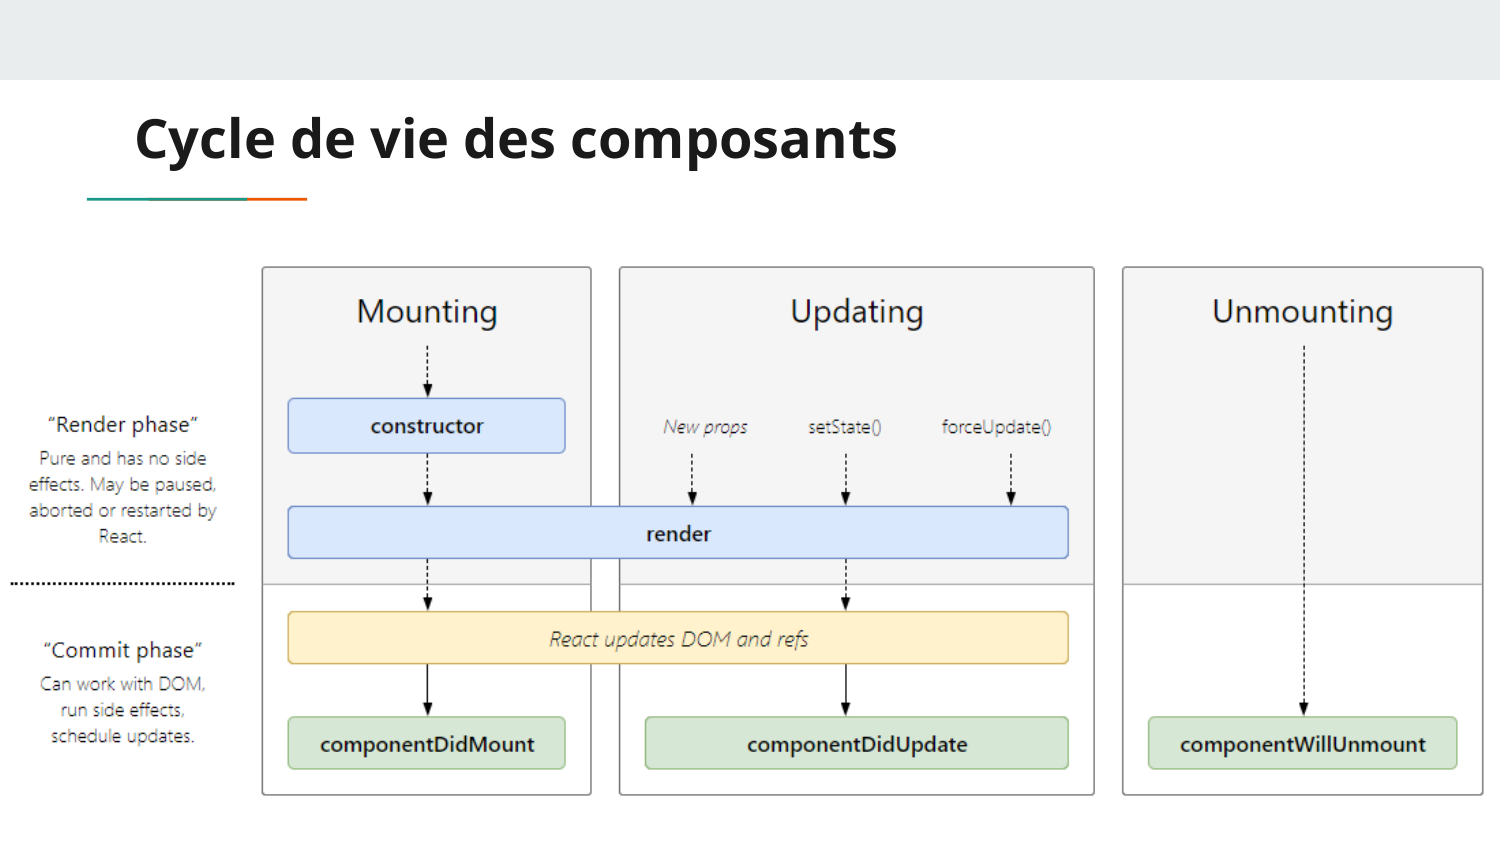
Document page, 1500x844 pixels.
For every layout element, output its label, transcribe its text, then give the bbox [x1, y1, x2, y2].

picture [0, 242, 1500, 819]
title Cycle de vie des composants [119, 89, 1381, 178]
